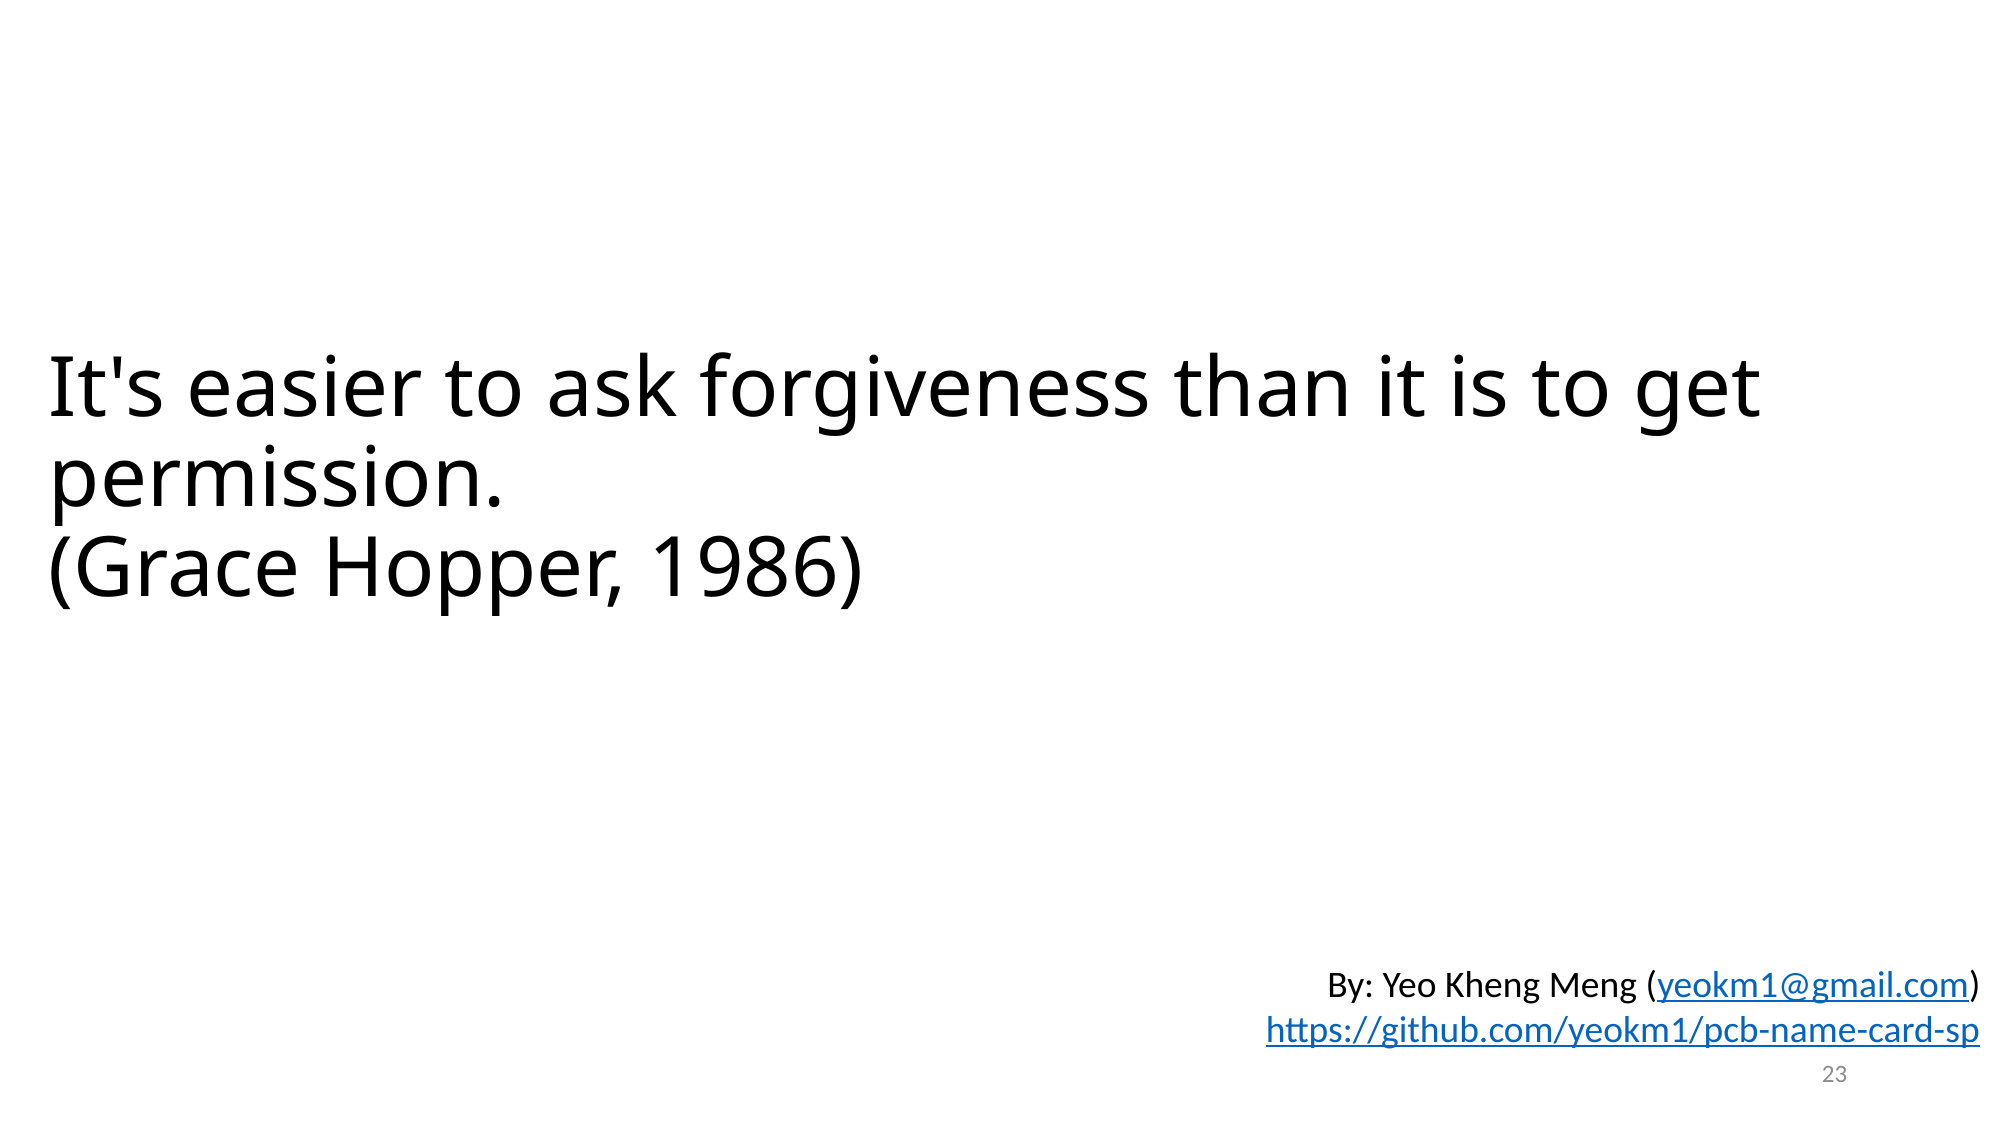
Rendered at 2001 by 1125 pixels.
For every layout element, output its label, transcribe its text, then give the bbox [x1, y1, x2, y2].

text_box By: Yeo Kheng Meng (yeokm1@gmail.com) https://github.com/yeokm1/pcb-name-card-sp [1250, 952, 1996, 1057]
slide_number 23 [1412, 1057, 1863, 1103]
title It's easier to ask forgiveness than it is to get permission. (Grace Hopper, 1986) [33, 319, 1977, 640]
